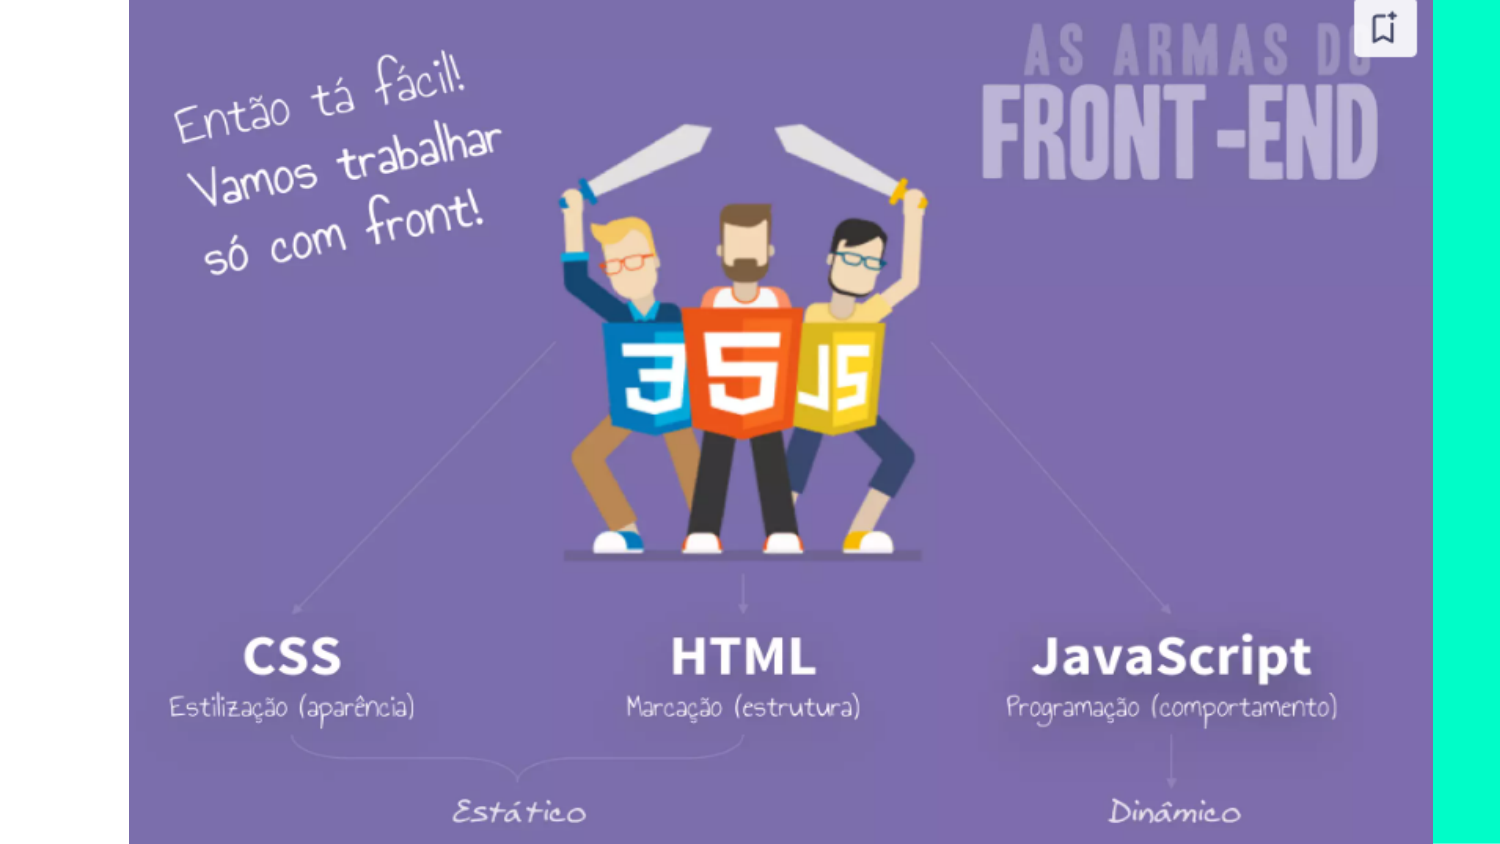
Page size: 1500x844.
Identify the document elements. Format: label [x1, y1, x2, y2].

picture [129, 0, 1433, 844]
